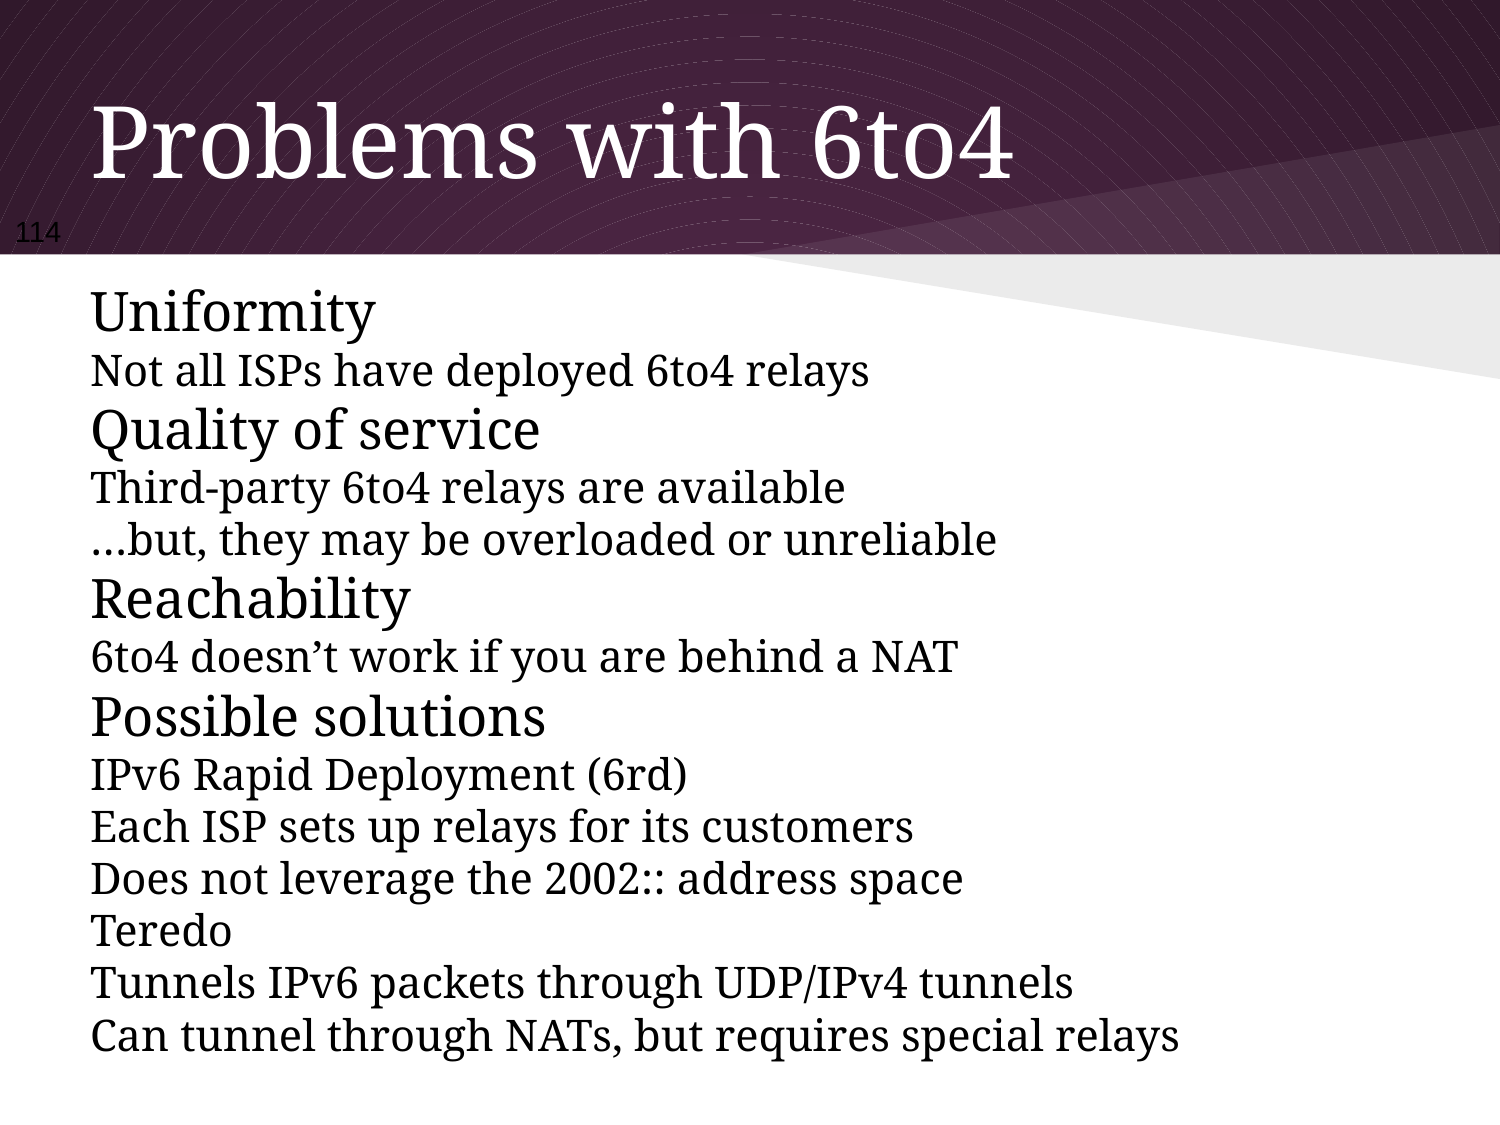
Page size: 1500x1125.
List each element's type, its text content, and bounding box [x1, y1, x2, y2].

slide_number 113 [0, 205, 88, 256]
title Problems with 6to4 [75, 45, 1425, 233]
list Uniformity Not all ISPs have deployed 6to4 relays Quality of service Third-party 6to4 relays are available …but, they may be overloaded or unreliable Reachability 6to4 doesn’t work if you are behind a NAT Possible solutions IPv6 Rapid Deployment (6rd) Each ISP sets up relays for its customers Does not leverage the 2002:: address space Teredo Tunnels IPv6 packets through UDP/IPv4 tunnels Can tunnel through NATs, but requires special relays [75, 262, 1425, 1078]
